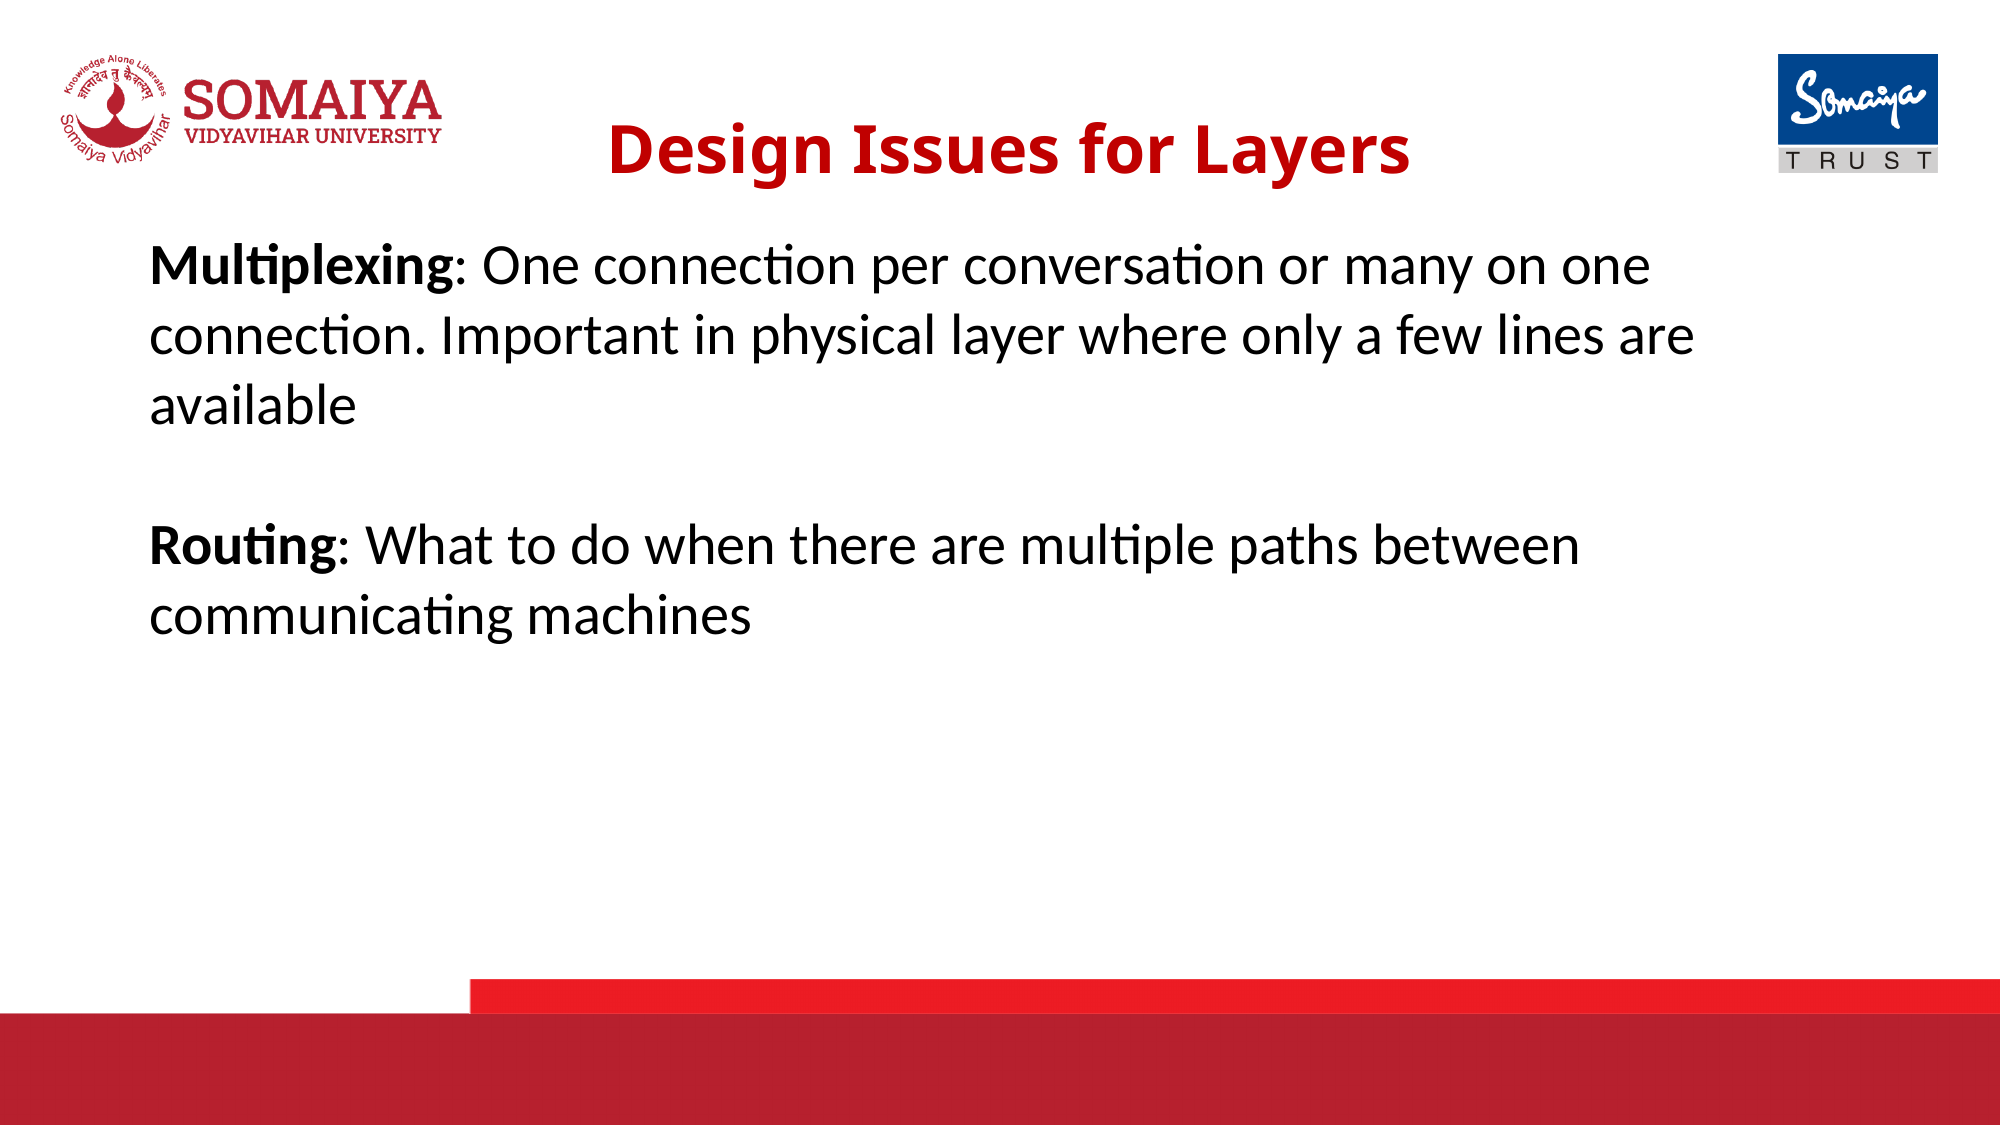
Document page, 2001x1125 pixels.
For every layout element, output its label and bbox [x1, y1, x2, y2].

text_box [0, 34, 2000, 1125]
